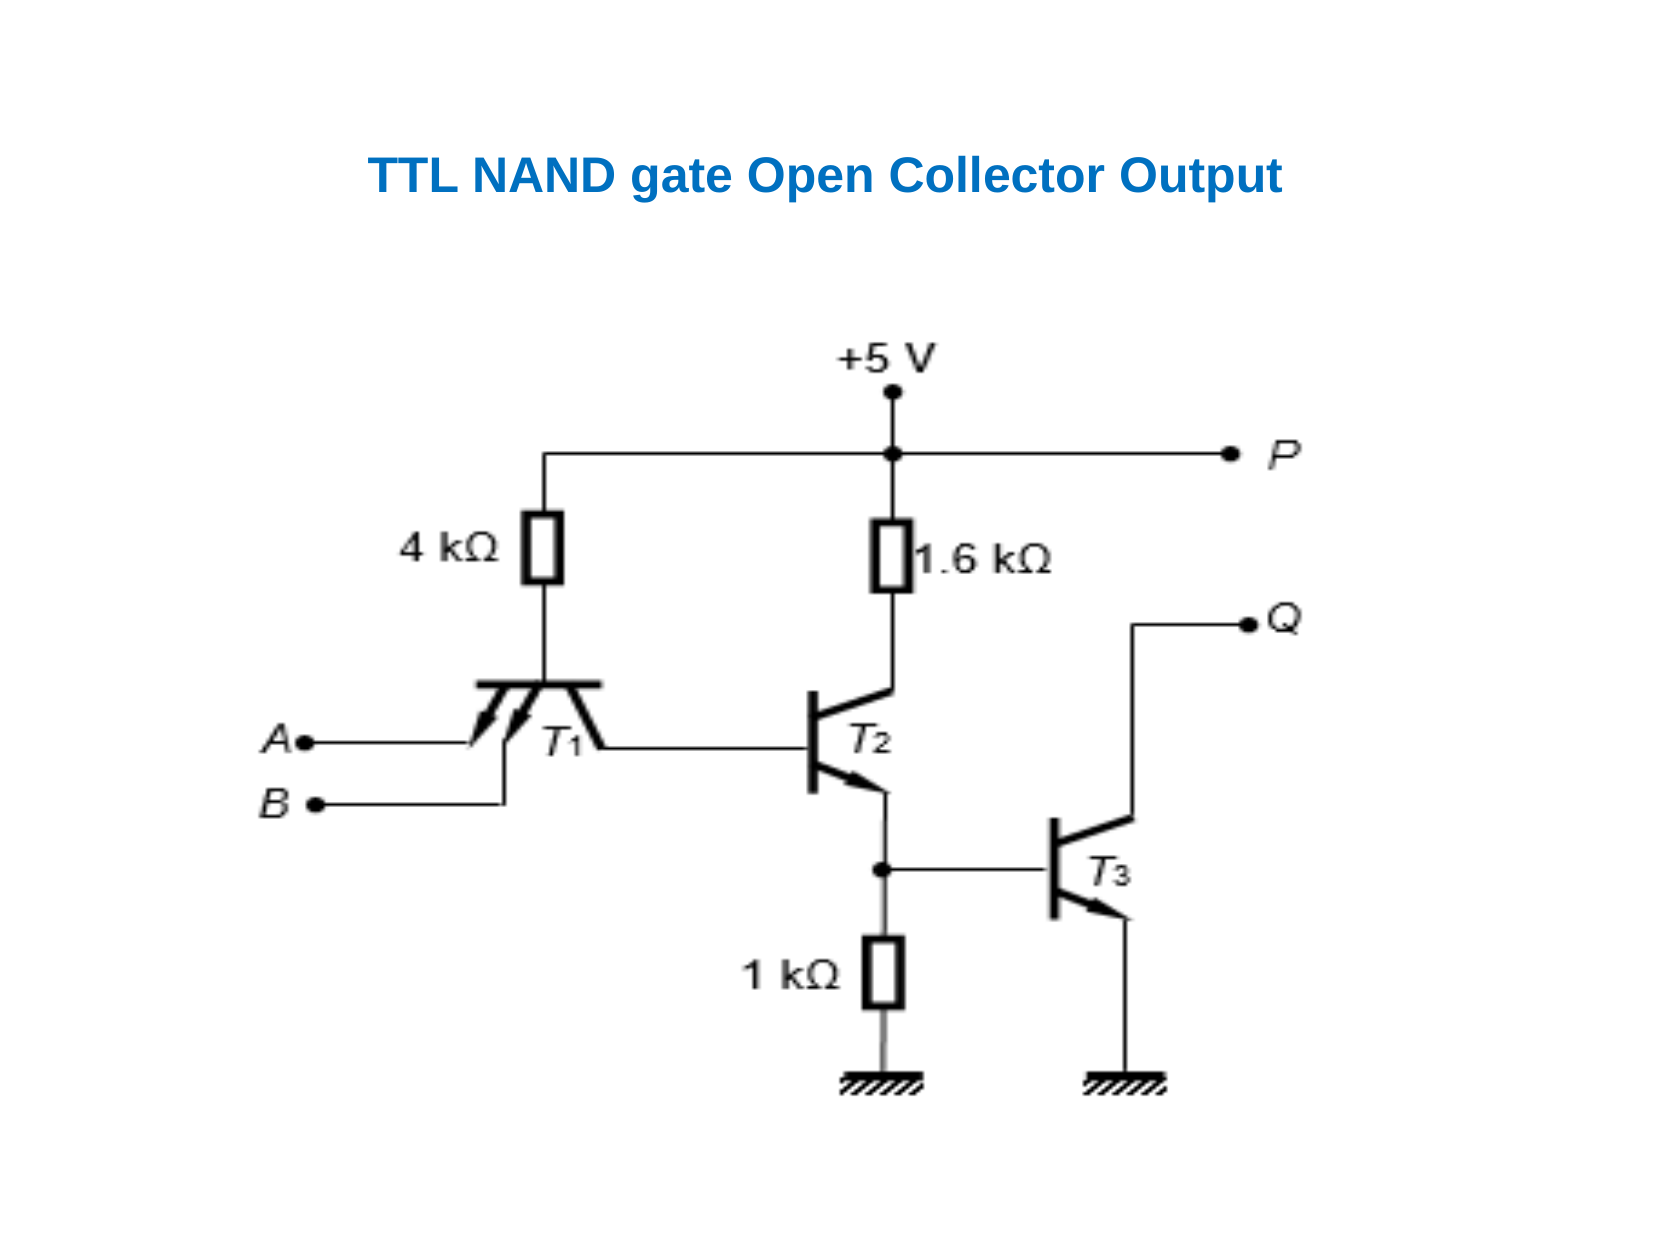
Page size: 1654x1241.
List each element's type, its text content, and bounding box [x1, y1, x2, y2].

text_box TTL NAND gate Open Collector Output [352, 134, 1342, 210]
picture [235, 335, 1375, 1106]
